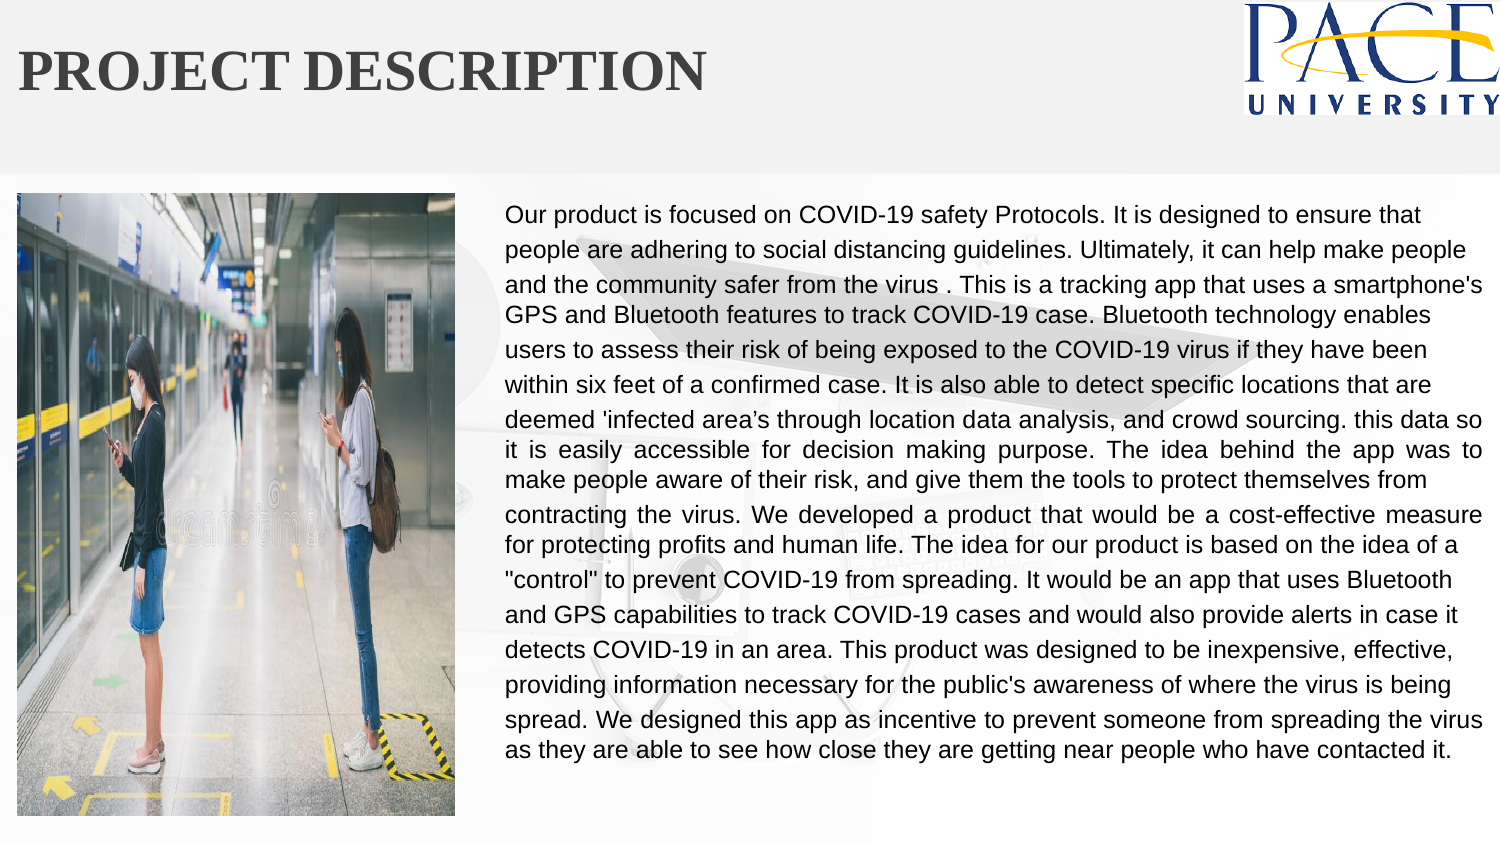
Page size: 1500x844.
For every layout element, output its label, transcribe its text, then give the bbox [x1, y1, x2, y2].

list Our product is focused on COVID-19 safety Protocols. It is designed to ensure that people are adhering to social distancing guidelines. Ultimately, it can help make people and the community safer from the virus . This is a tracking app that uses a smartphone's GPS and Bluetooth features to track COVID-19 case. Bluetooth technology enables users to assess their risk of being exposed to the COVID-19 virus if they have been within six feet of a confirmed case. It is also able to detect specific locations that are deemed 'infected area’s through location data analysis, and crowd sourcing. this data so it is easily accessible for decision making purpose. The idea behind the app was to make people aware of their risk, and give them the tools to protect themselves from contracting the virus. We developed a product that would be a cost-effective measure for protecting profits and human life. The idea for our product is based on the idea of a "control" to prevent COVID-19 from spreading. It would be an app that uses Bluetooth and GPS capabilities to track COVID-19 cases and would also provide alerts in case it detects COVID-19 in an area. This product was designed to be inexpensive, effective, providing information necessary for the public's awareness of where the virus is being spread. We designed this app as incentive to prevent someone from spreading the virus as they are able to see how close they are getting near people who have contacted it. [490, 173, 1500, 824]
picture [1244, 2, 1500, 115]
list PROJECT DESCRIPTION [0, 20, 727, 115]
picture [0, 174, 1500, 844]
